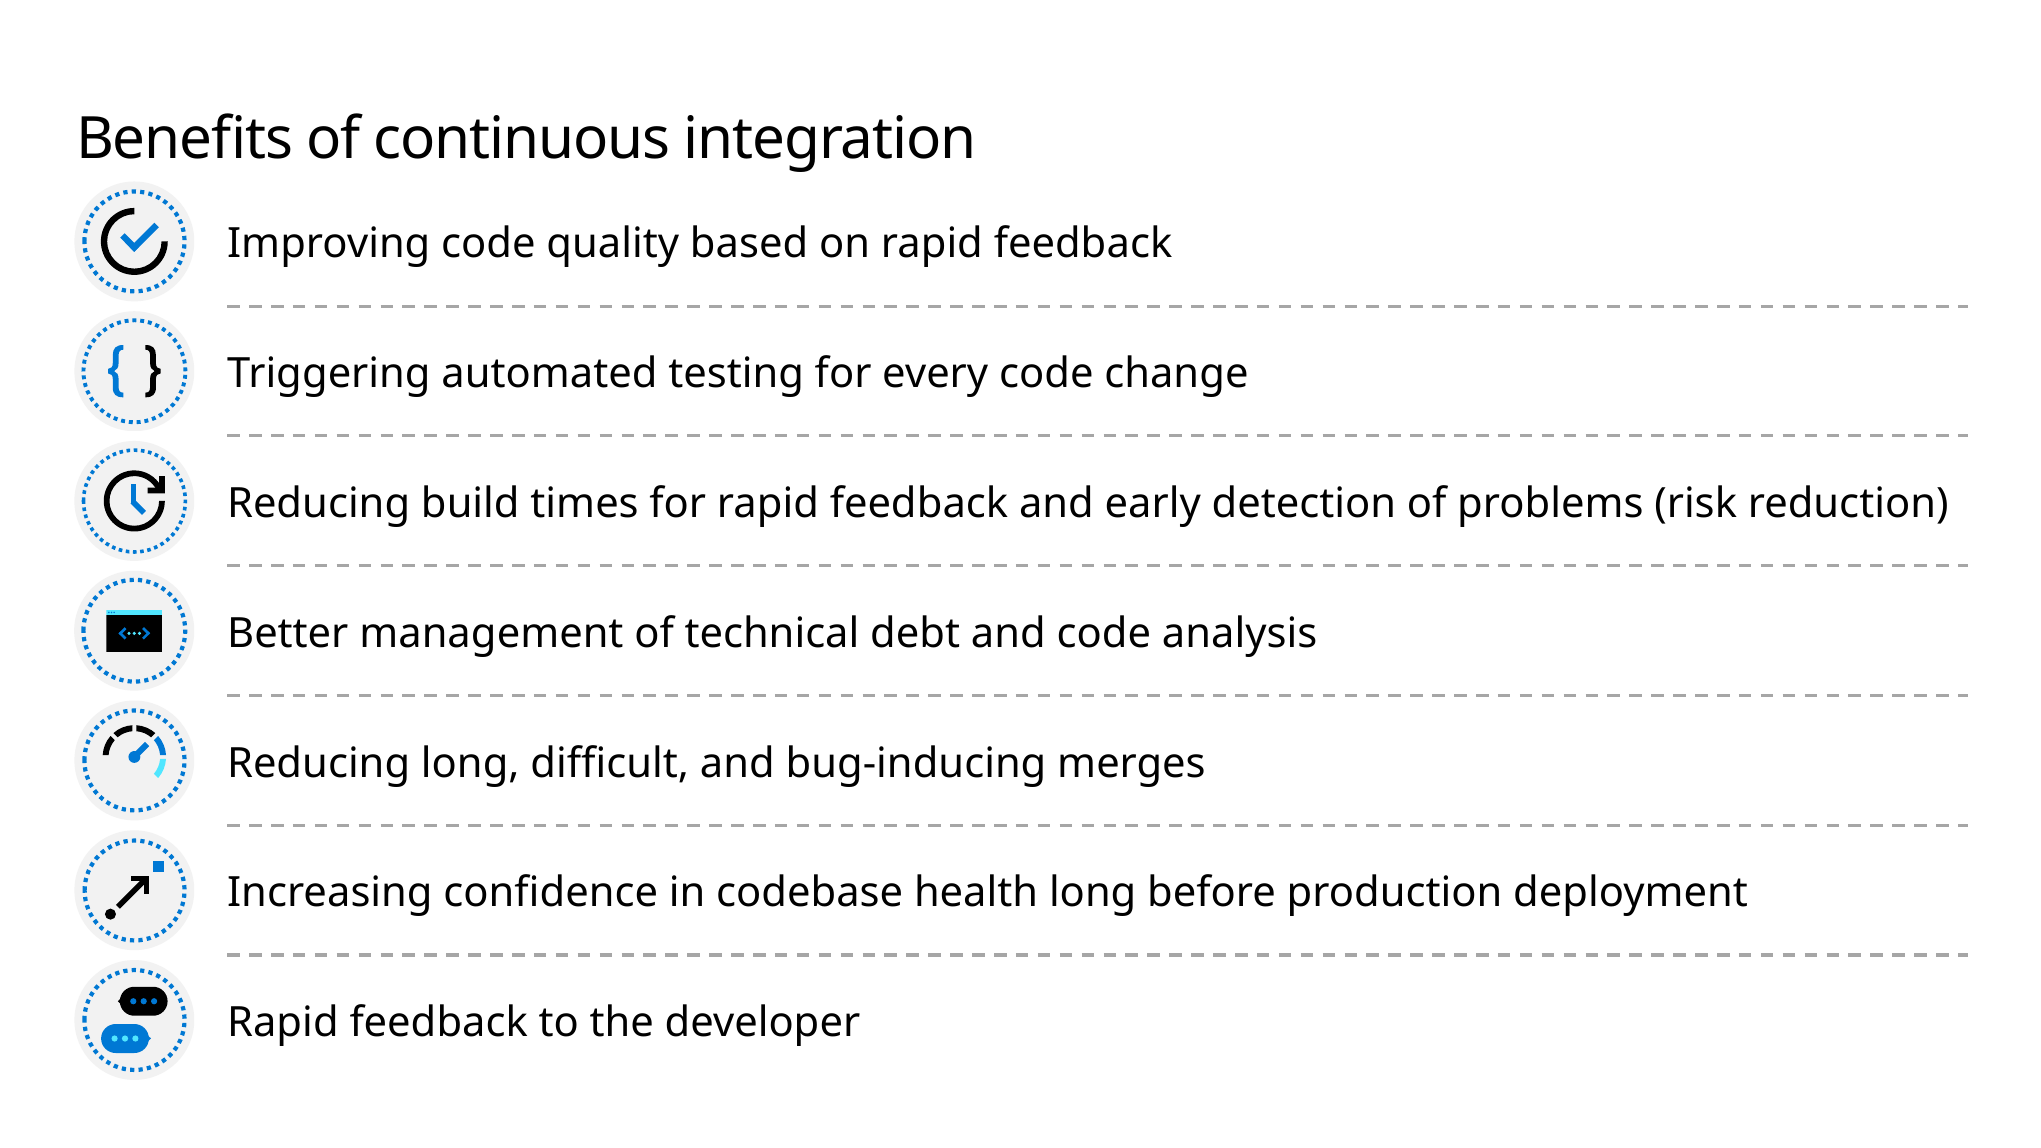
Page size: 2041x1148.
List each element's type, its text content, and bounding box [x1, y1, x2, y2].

text_box Improving code quality based on rapid feedback [227, 216, 1969, 267]
text_box Reducing long, difficult, and bug-inducing merges [227, 735, 1969, 786]
picture [73, 440, 195, 561]
text_box Better management of technical debt and code analysis [227, 605, 1969, 656]
picture [73, 700, 195, 821]
title Benefits of continuous integration [76, 103, 1969, 172]
picture [73, 180, 195, 302]
text_box Reducing build times for rapid feedback and early detection of problems (risk reduction) [227, 475, 1969, 526]
text_box Increasing confidence in codebase health long before production deployment [227, 864, 1969, 916]
picture [73, 570, 195, 691]
picture [73, 829, 195, 951]
picture [73, 959, 195, 1081]
text_box Triggering automated testing for every code change [227, 345, 1969, 397]
text_box Rapid feedback to the developer [227, 994, 1969, 1045]
picture [73, 310, 195, 432]
